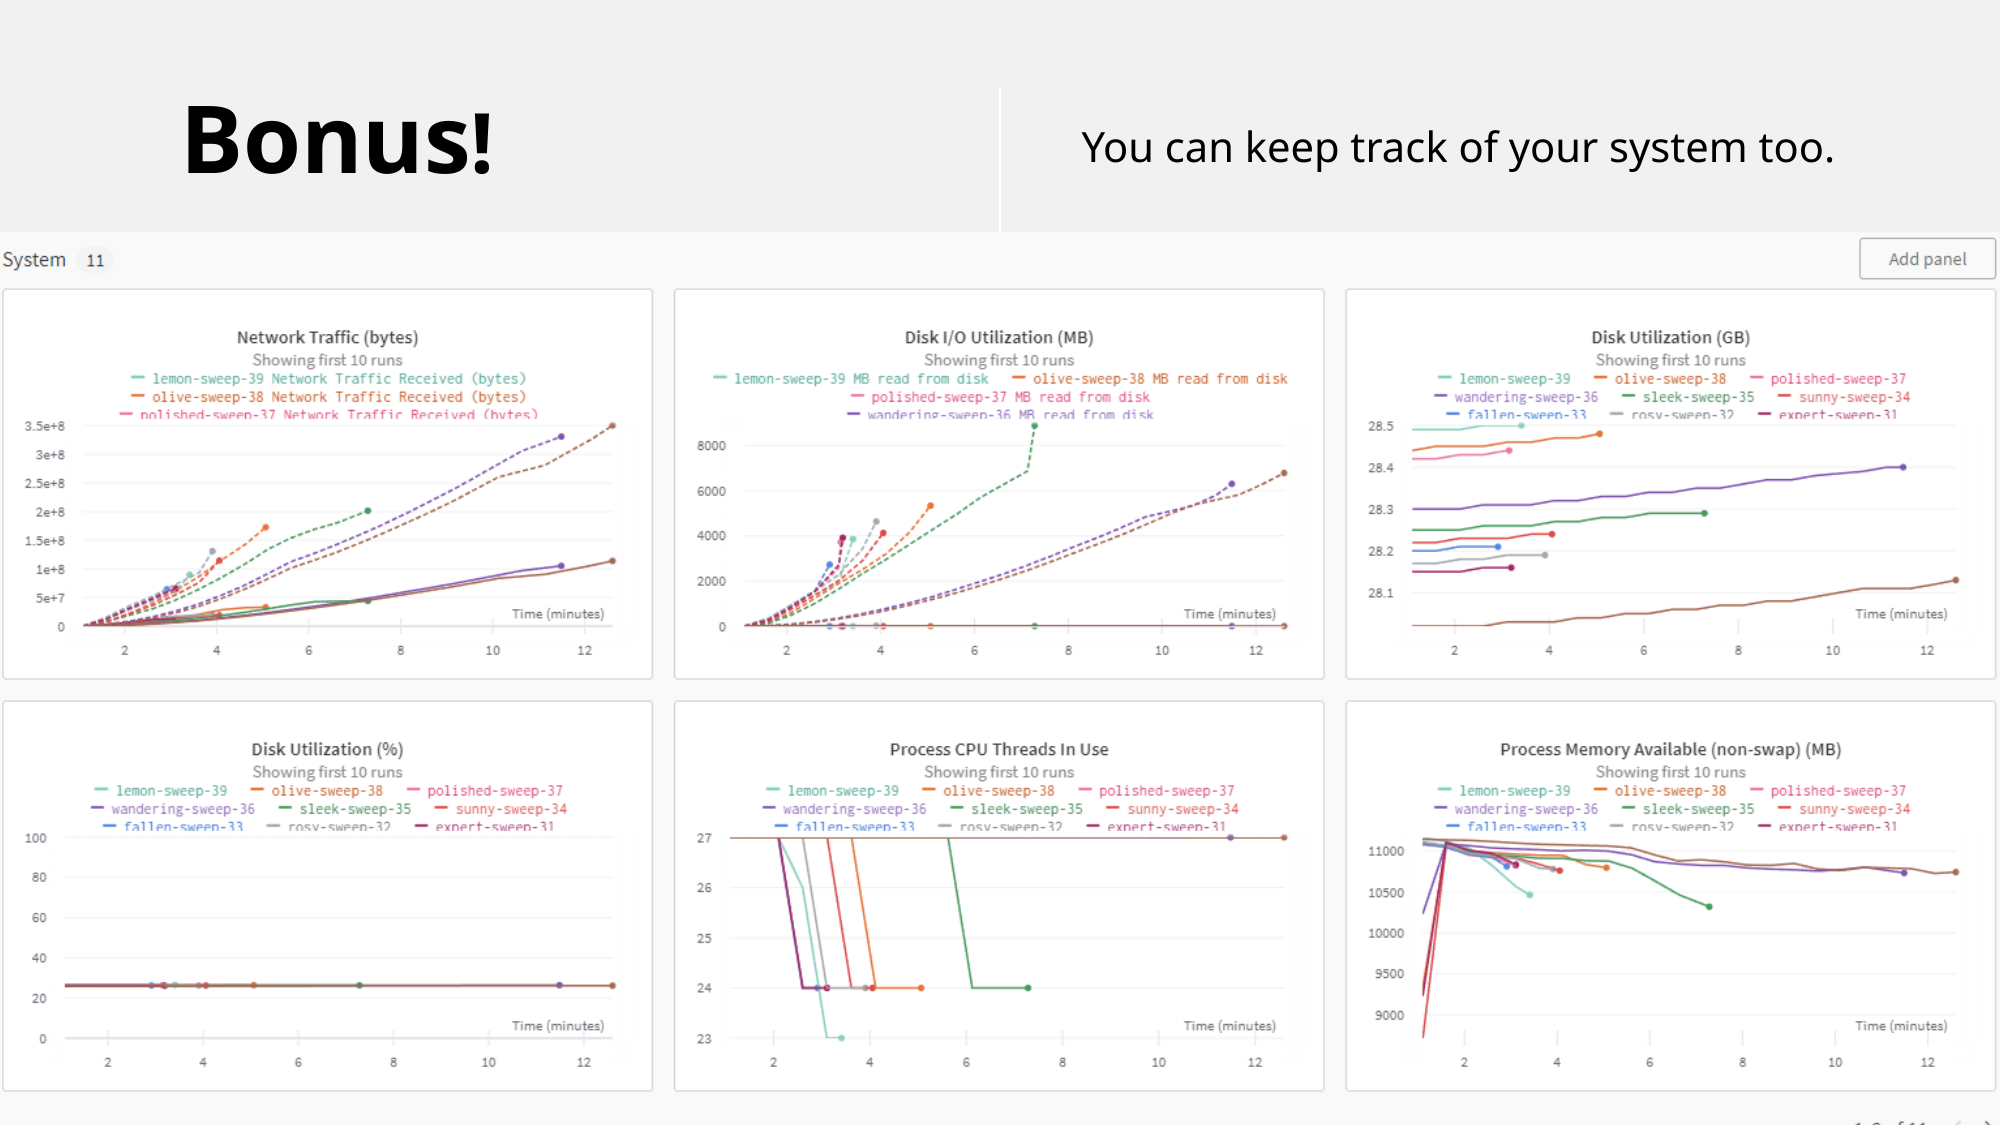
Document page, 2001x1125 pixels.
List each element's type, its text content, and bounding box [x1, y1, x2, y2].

title Bonus! [165, 88, 835, 200]
picture [0, 231, 2000, 1125]
list You can keep track of your system too. [1066, 88, 2000, 231]
text_box [0, 0, 2000, 231]
